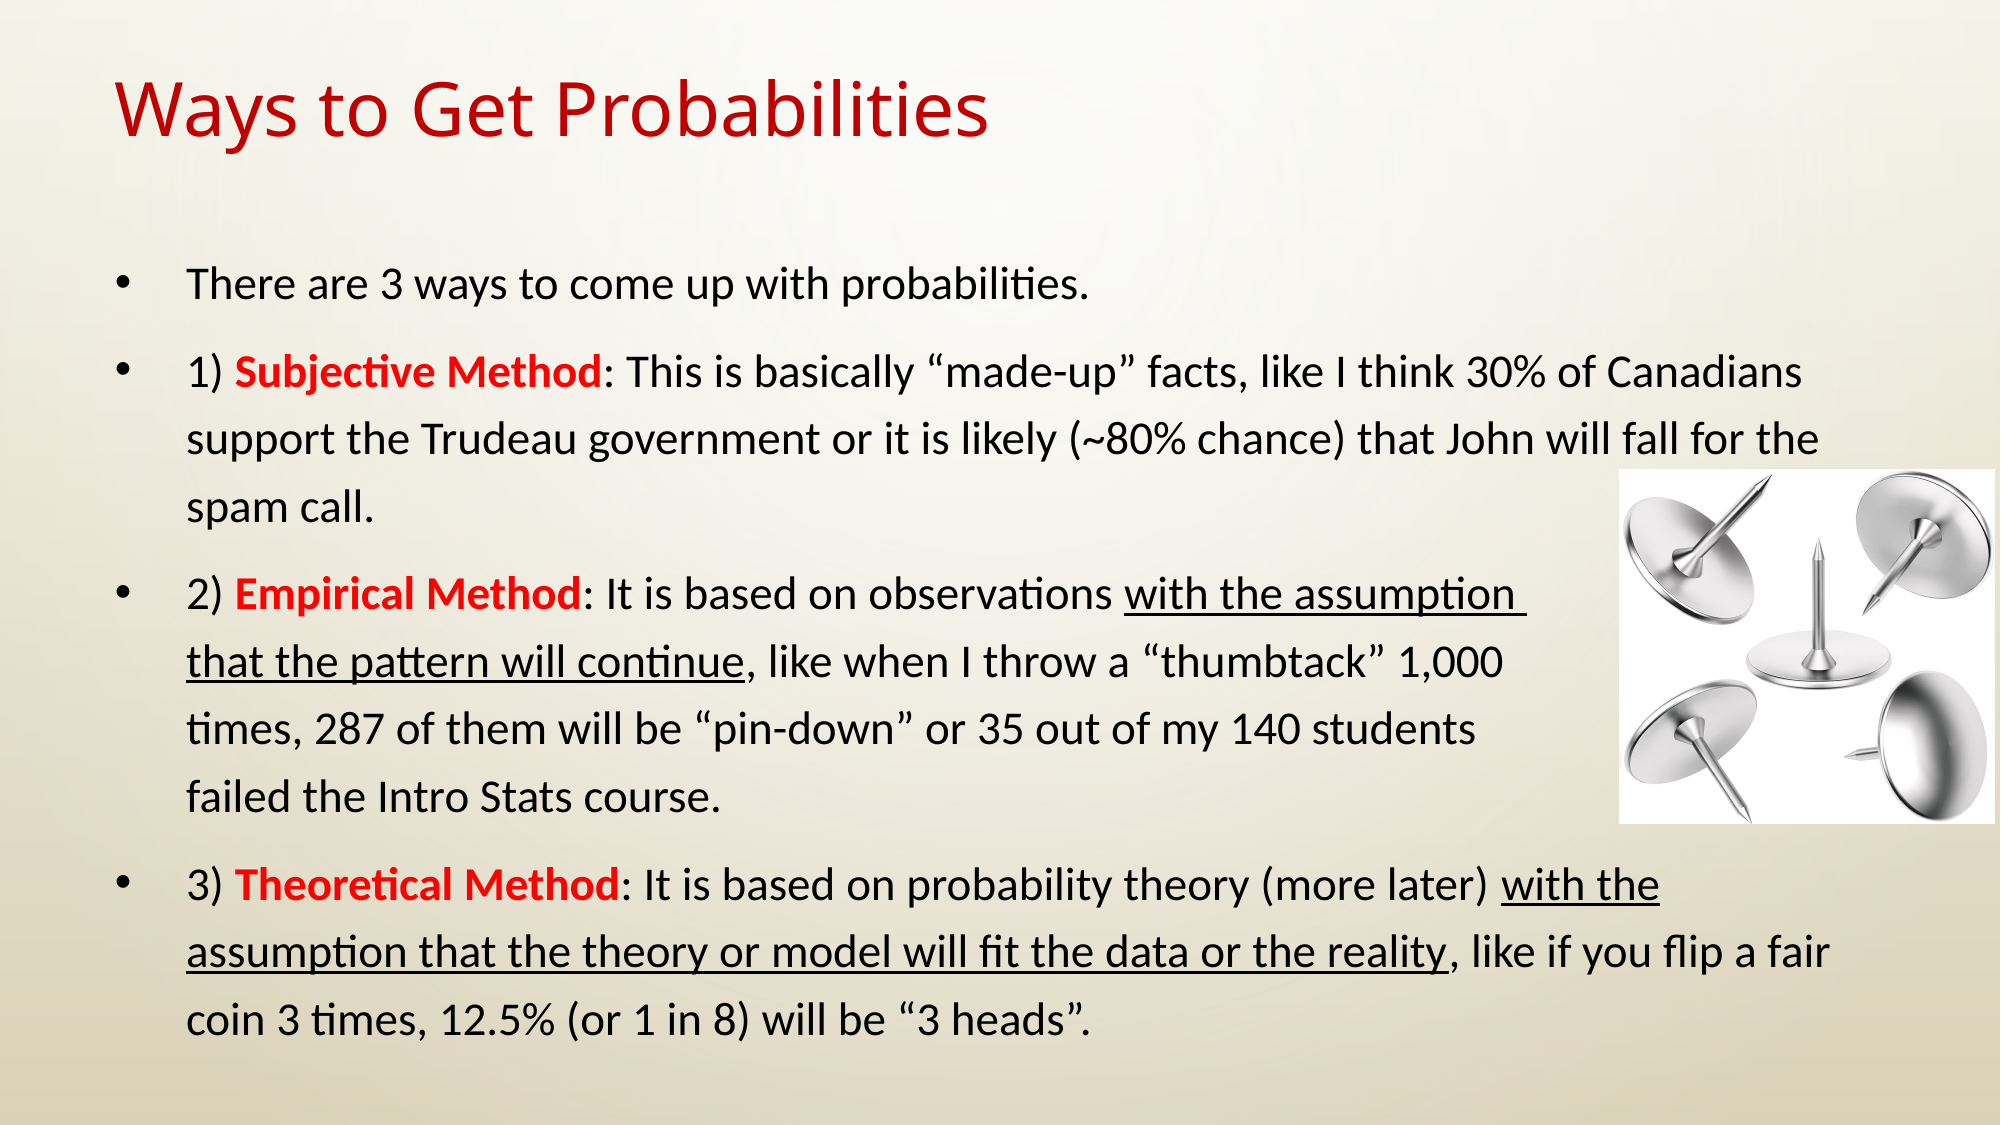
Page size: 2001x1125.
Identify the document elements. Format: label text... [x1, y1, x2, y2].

list There are 3 ways to come up with probabilities. 1) Subjective Method: This is basically “made-up” facts, like I think 30% of Canadians support the Trudeau government or it is likely (~80% chance) that John will fall for the spam call. 2) Empirical Method: It is based on observations with the assumption that the pattern will continue, like when I throw a “thumbtack” 1,000 times, 287 of them will be “pin-down” or 35 out of my 140 students failed the Intro Stats course. 3) Theoretical Method: It is based on probability theory (more later) with the assumption that the theory or model will fit the data or the reality, like if you flip a fair coin 3 times, 12.5% (or 1 in 8) will be “3 heads”. [99, 234, 1900, 1060]
picture [1619, 469, 1995, 824]
title Ways to Get Probabilities [99, 64, 1900, 215]
table_cell 10 [0, 0, 2000, 176]
